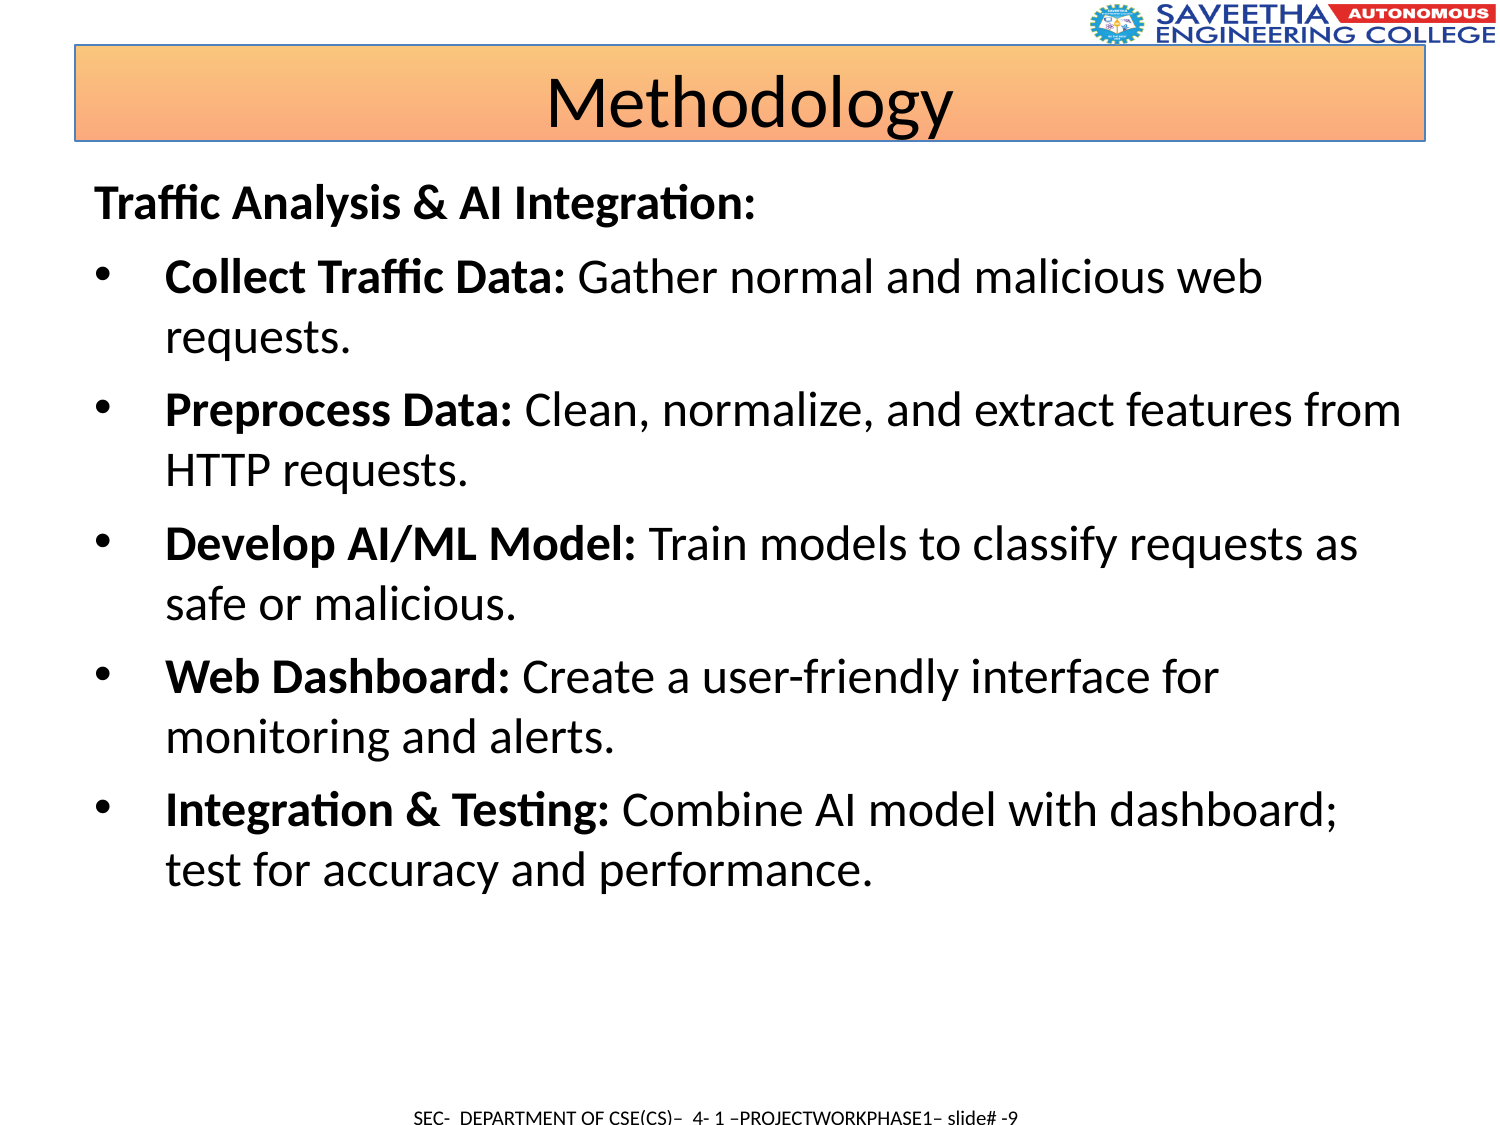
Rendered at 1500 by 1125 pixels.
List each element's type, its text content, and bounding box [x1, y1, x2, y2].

picture [1080, 0, 1500, 46]
title Methodology [75, 45, 1425, 150]
list Traffic Analysis & AI Integration: Collect Traffic Data: Gather normal and malicious web requests. Preprocess Data: Clean, normalize, and extract features from HTTP requests. Develop AI/ML Model: Train models to classify requests as safe or malicious. Web Dashboard: Create a user-friendly interface for monitoring and alerts. Integration & Testing: Combine AI model with dashboard; test for accuracy and performance. [75, 162, 1425, 1025]
